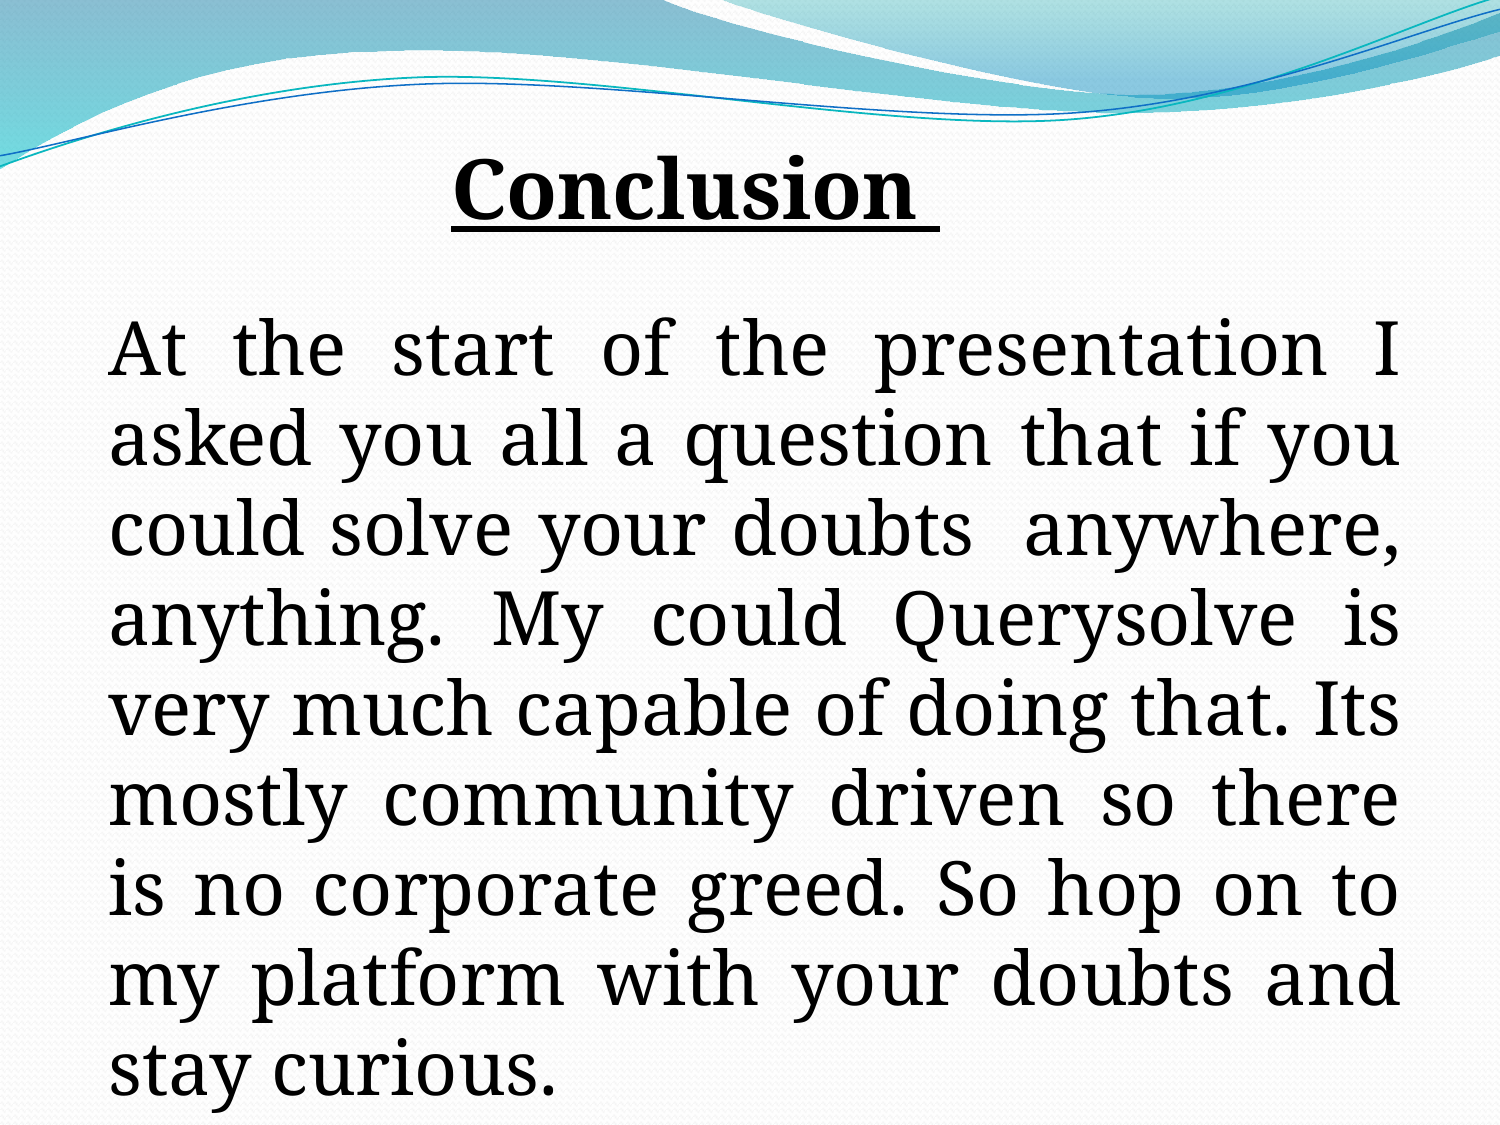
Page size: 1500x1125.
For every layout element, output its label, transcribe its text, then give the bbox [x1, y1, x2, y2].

text_box Conclusion [436, 128, 955, 244]
text_box At the start of the presentation I asked you all a question that if you could solve your doubts anywhere, anything. My could Querysolve is very much capable of doing that. Its mostly community driven so there is no corporate greed. So hop on to my platform with your doubts and stay curious. [93, 292, 1418, 1118]
